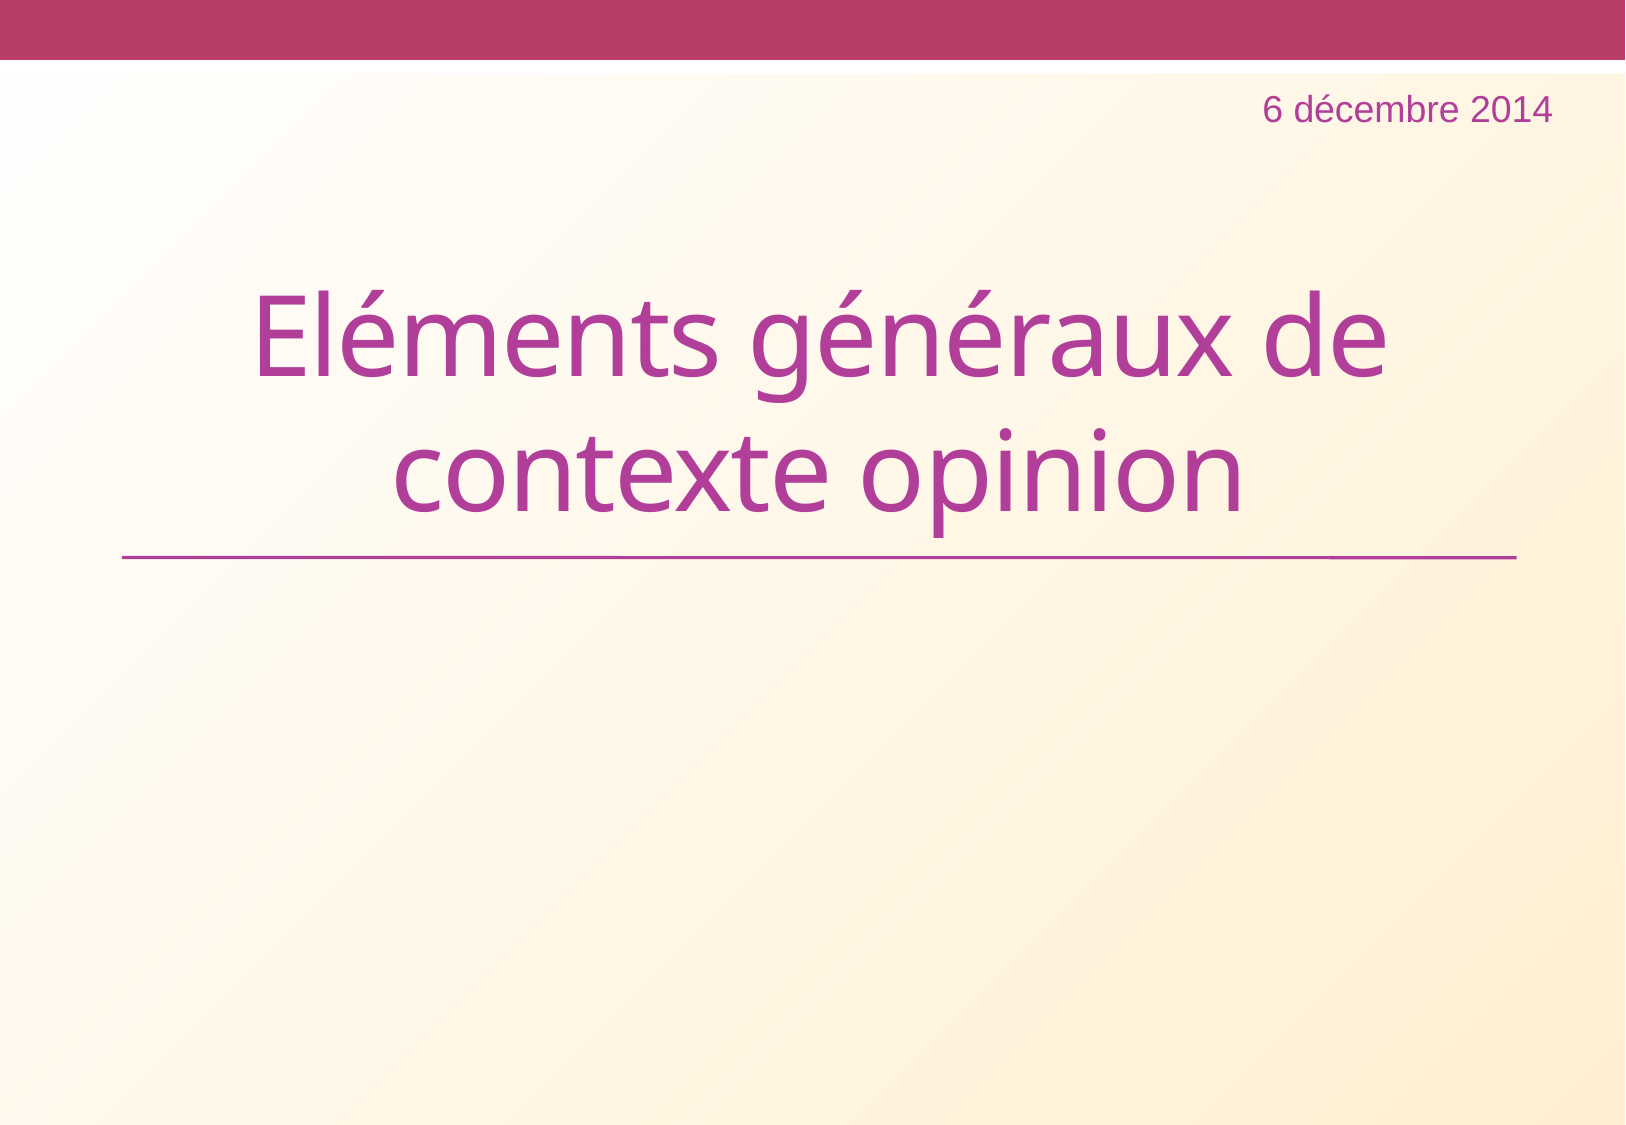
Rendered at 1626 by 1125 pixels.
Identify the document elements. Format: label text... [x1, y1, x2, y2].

text_box 6 décembre 2014 [1247, 78, 1606, 138]
title Eléments généraux de contexte opinion [121, 224, 1517, 542]
